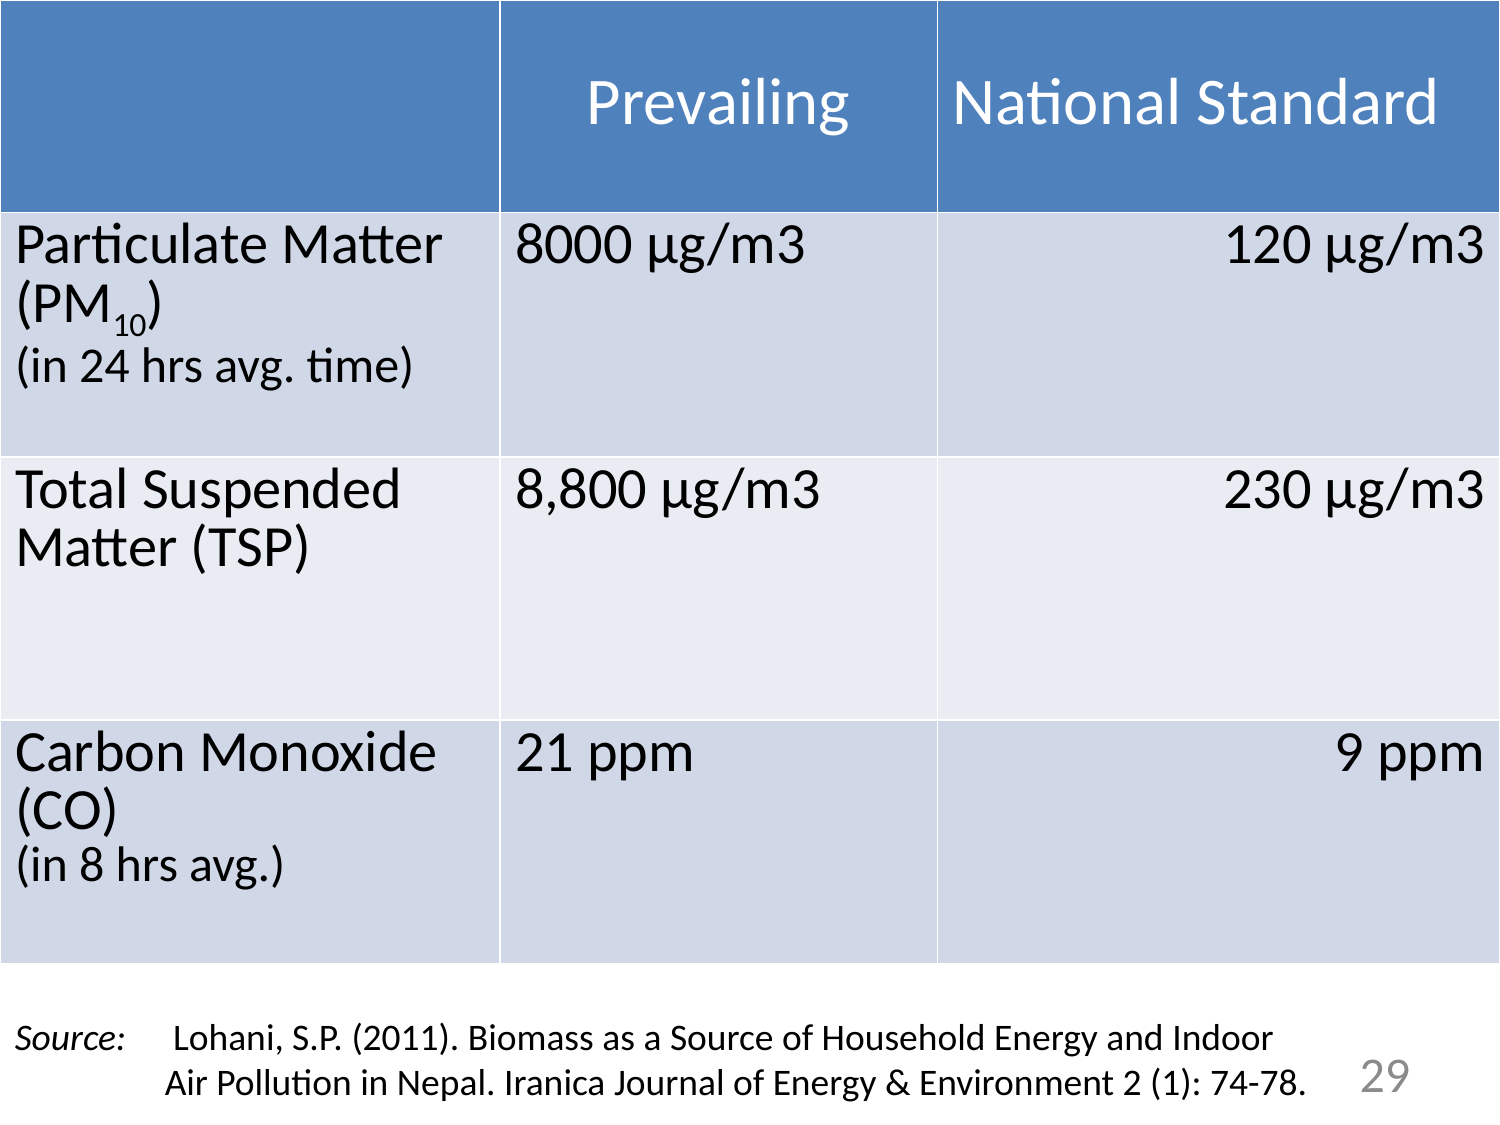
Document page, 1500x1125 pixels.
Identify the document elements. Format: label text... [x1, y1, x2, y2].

text_box Source: Lohani, S.P. (2011). Biomass as a Source of Household Energy and Indoor Air Pollution in Nepal. Iranica Journal of Energy & Environment 2 (1): 74-78. [0, 1005, 1344, 1111]
slide_number 29 [1074, 1042, 1425, 1103]
table_header [1, 1, 499, 212]
table_cell 8000 μg/m3 [501, 213, 937, 456]
table_cell Particulate Matter (PM10) (in 24 hrs avg. time) [1, 213, 499, 456]
table_cell 21 ppm [501, 721, 937, 963]
table_header Prevailing [501, 1, 937, 212]
table_cell 120 μg/m3 [938, 213, 1499, 456]
table_cell 8,800 μg/m3 [501, 458, 937, 719]
table_cell Total Suspended Matter (TSP) [1, 458, 499, 719]
table_cell Carbon Monoxide (CO) (in 8 hrs avg.) [1, 721, 499, 963]
table_cell 230 μg/m3 [938, 458, 1499, 719]
table_cell 9 ppm [938, 721, 1499, 963]
table_header National Standard [938, 1, 1499, 212]
